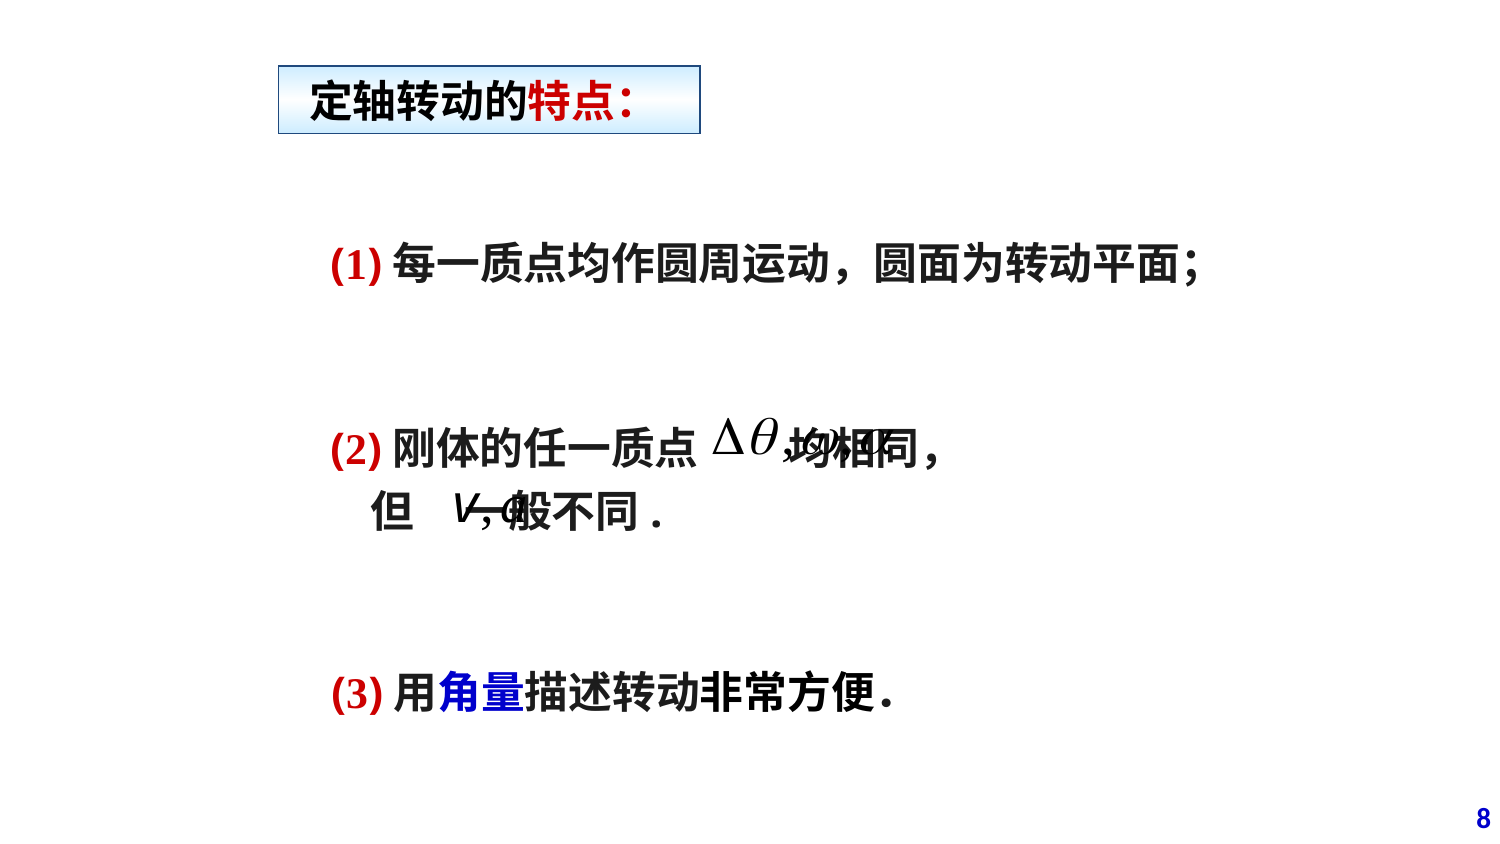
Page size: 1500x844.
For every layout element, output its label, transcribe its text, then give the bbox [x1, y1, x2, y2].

text_box 定轴转动的特点： [278, 66, 701, 134]
text_box (3)用角量描述转动非常方便． [316, 647, 1115, 726]
text_box (1)每一质点均作圆周运动，圆面为转动平面； [315, 218, 1300, 296]
slide_number 8 [1156, 793, 1500, 839]
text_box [315, 402, 1238, 546]
